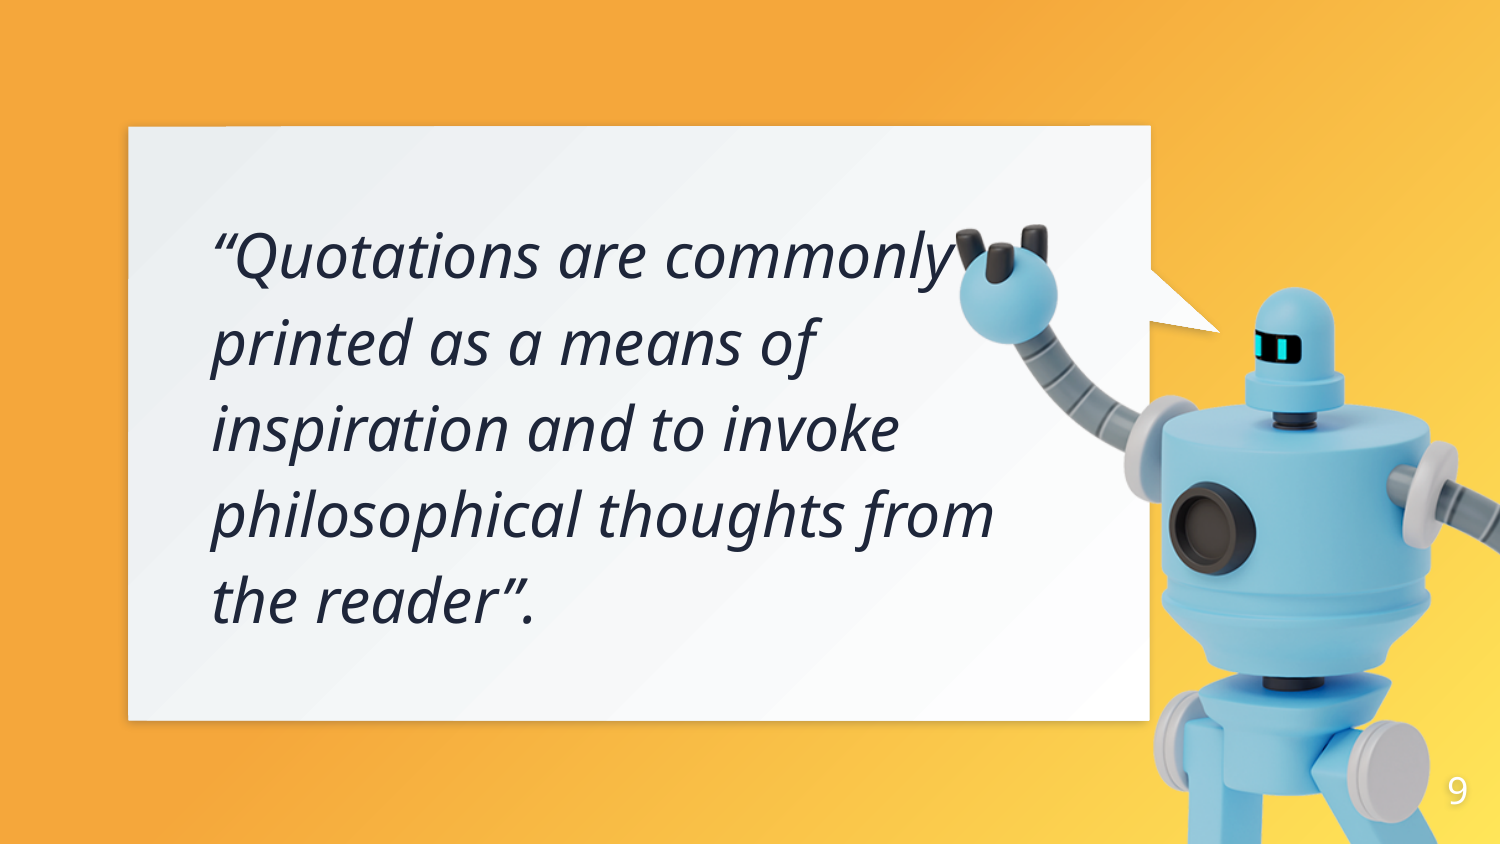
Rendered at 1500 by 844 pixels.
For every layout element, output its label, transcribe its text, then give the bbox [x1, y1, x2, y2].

picture [955, 224, 1500, 844]
list “Quotations are commonly printed as a means of inspiration and to invoke philosophical thoughts from the reader”. [211, 205, 1006, 642]
